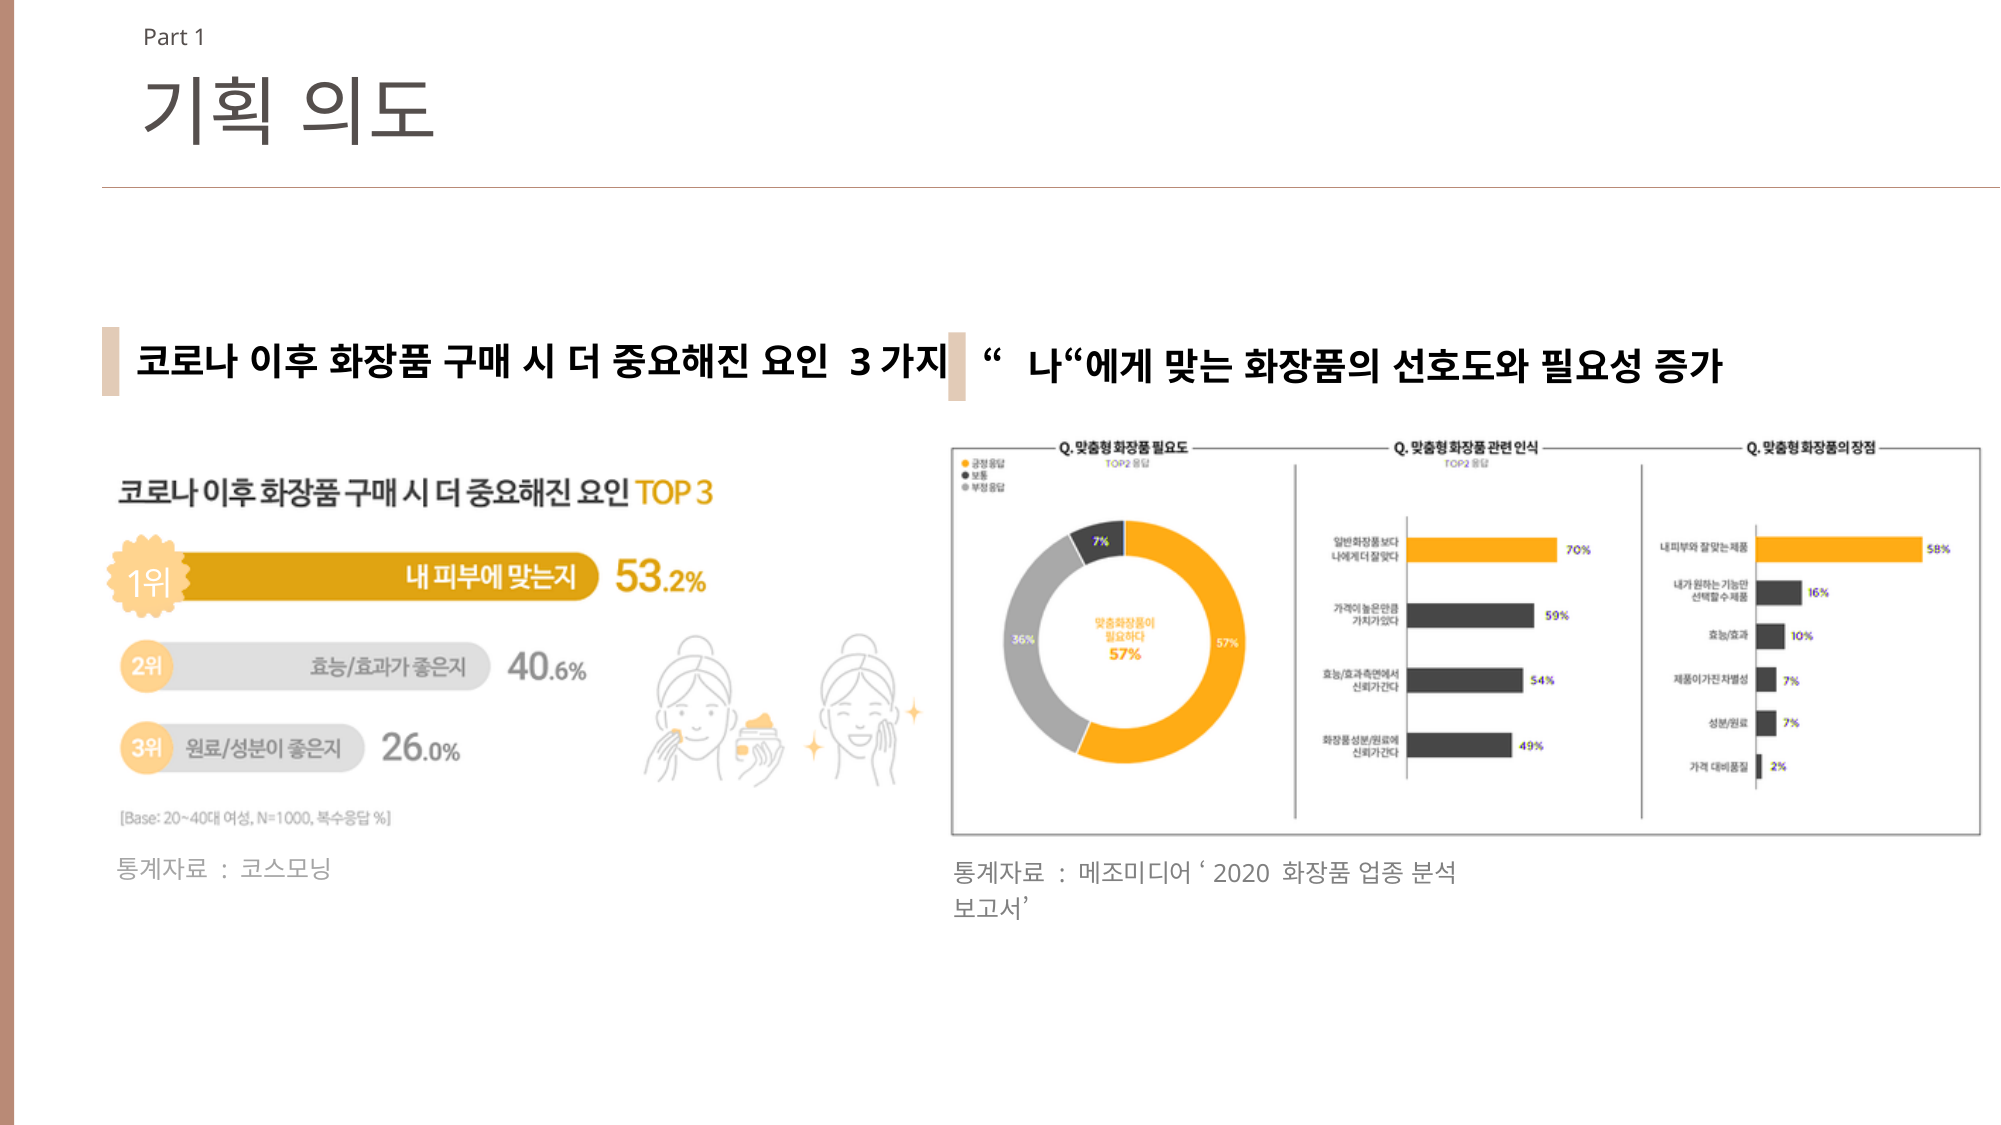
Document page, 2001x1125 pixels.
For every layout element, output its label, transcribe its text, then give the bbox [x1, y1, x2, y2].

text_box 코로나 이후 화장품 구매 시 더 중요해진 요인 3가지 [121, 344, 967, 404]
text_box [101, 326, 120, 397]
text_box 코로나 이후 화장품 구매 시 더 중요해진 요인 3가지 [967, 344, 1116, 349]
text_box “나“에게 맞는 화장품의 선호도와 필요성 증가 [967, 349, 1962, 410]
text_box Part 1 [128, 15, 222, 58]
text_box 통계자료 : 코스모닝 [116, 843, 459, 892]
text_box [102, 430, 948, 843]
picture [948, 422, 1984, 843]
text_box 기획 의도 [125, 57, 453, 163]
text_box [0, 0, 15, 1125]
text_box [947, 331, 967, 402]
text_box 통계자료 : 메조미디어 ‘2020 화장품 업종 분석 보고서’ [953, 844, 1504, 968]
